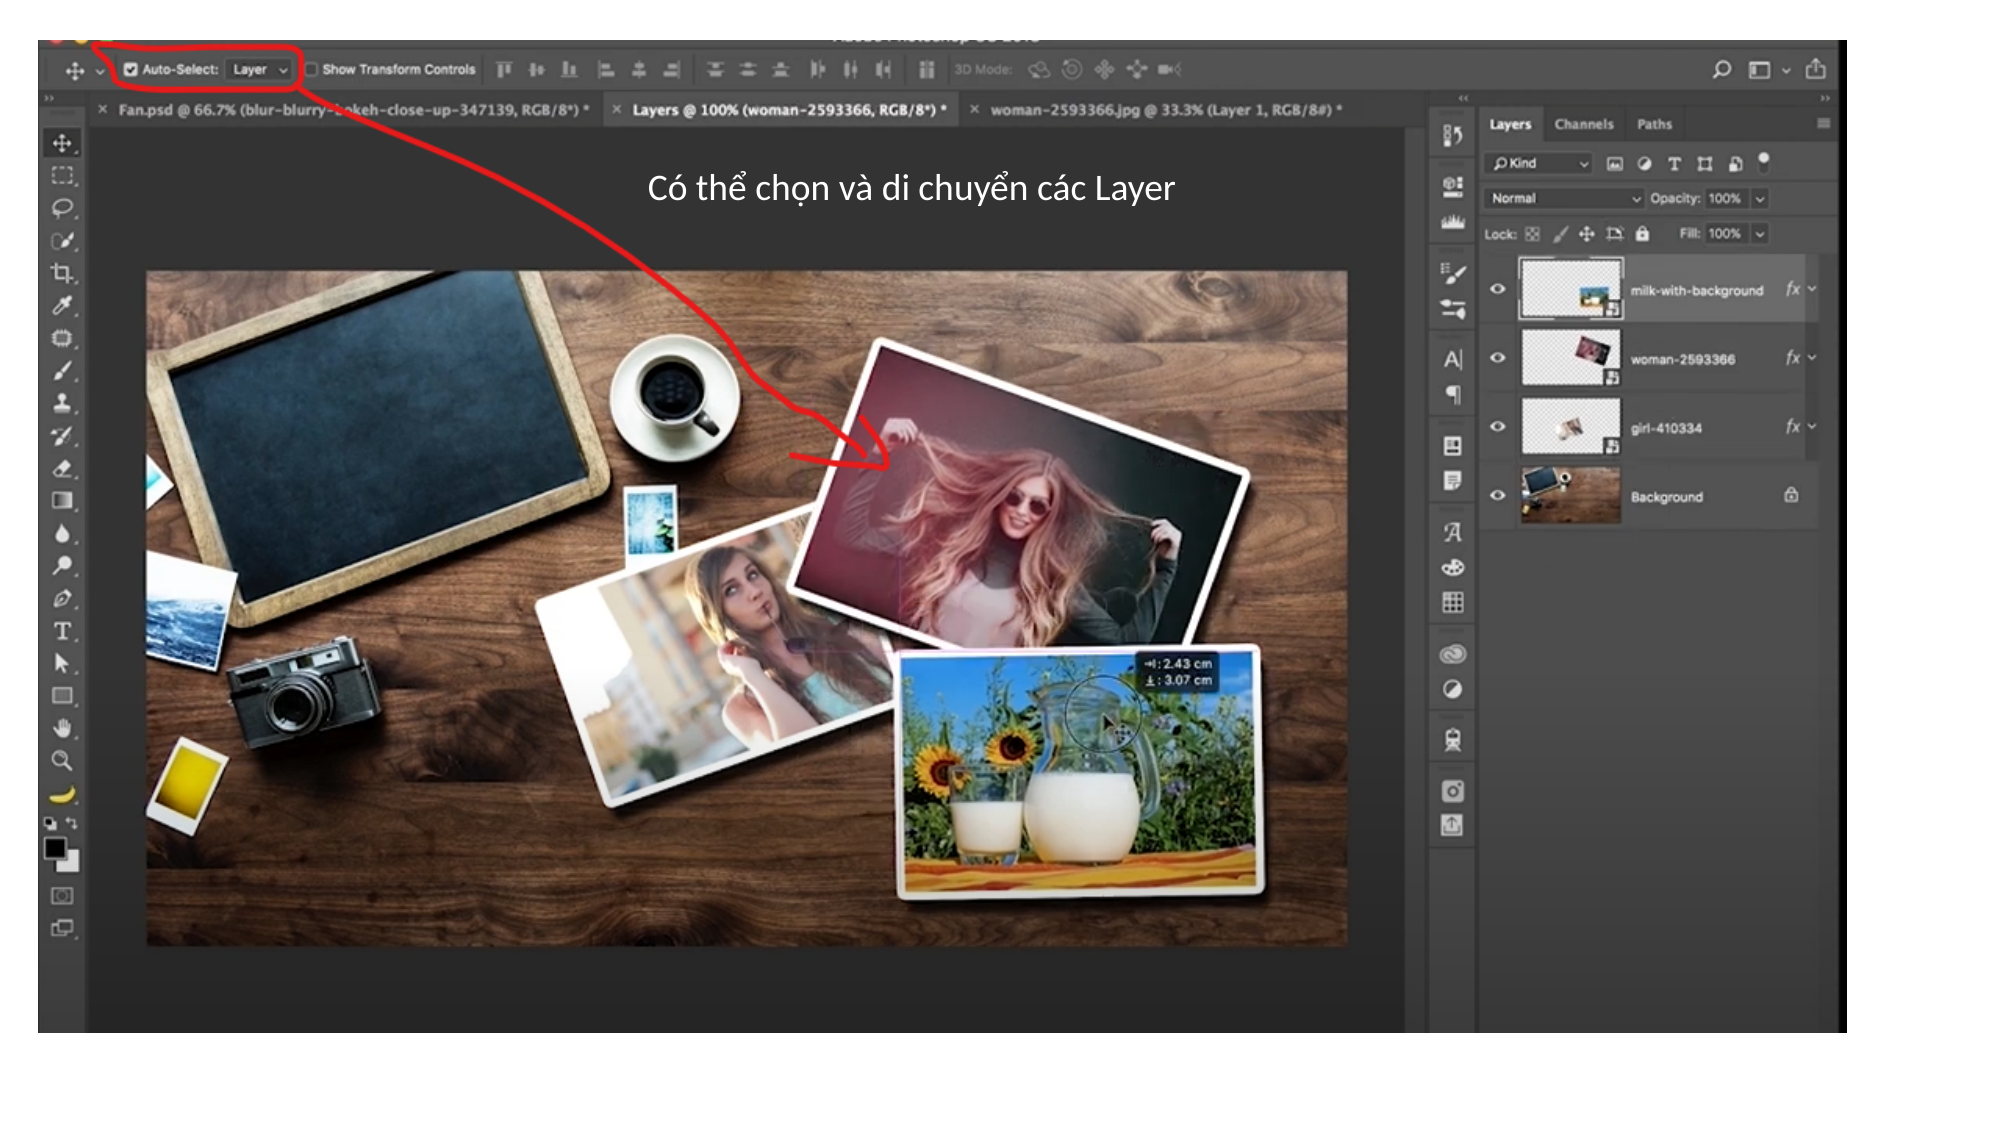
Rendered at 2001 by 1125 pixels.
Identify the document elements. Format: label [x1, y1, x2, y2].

picture [38, 40, 1847, 1033]
